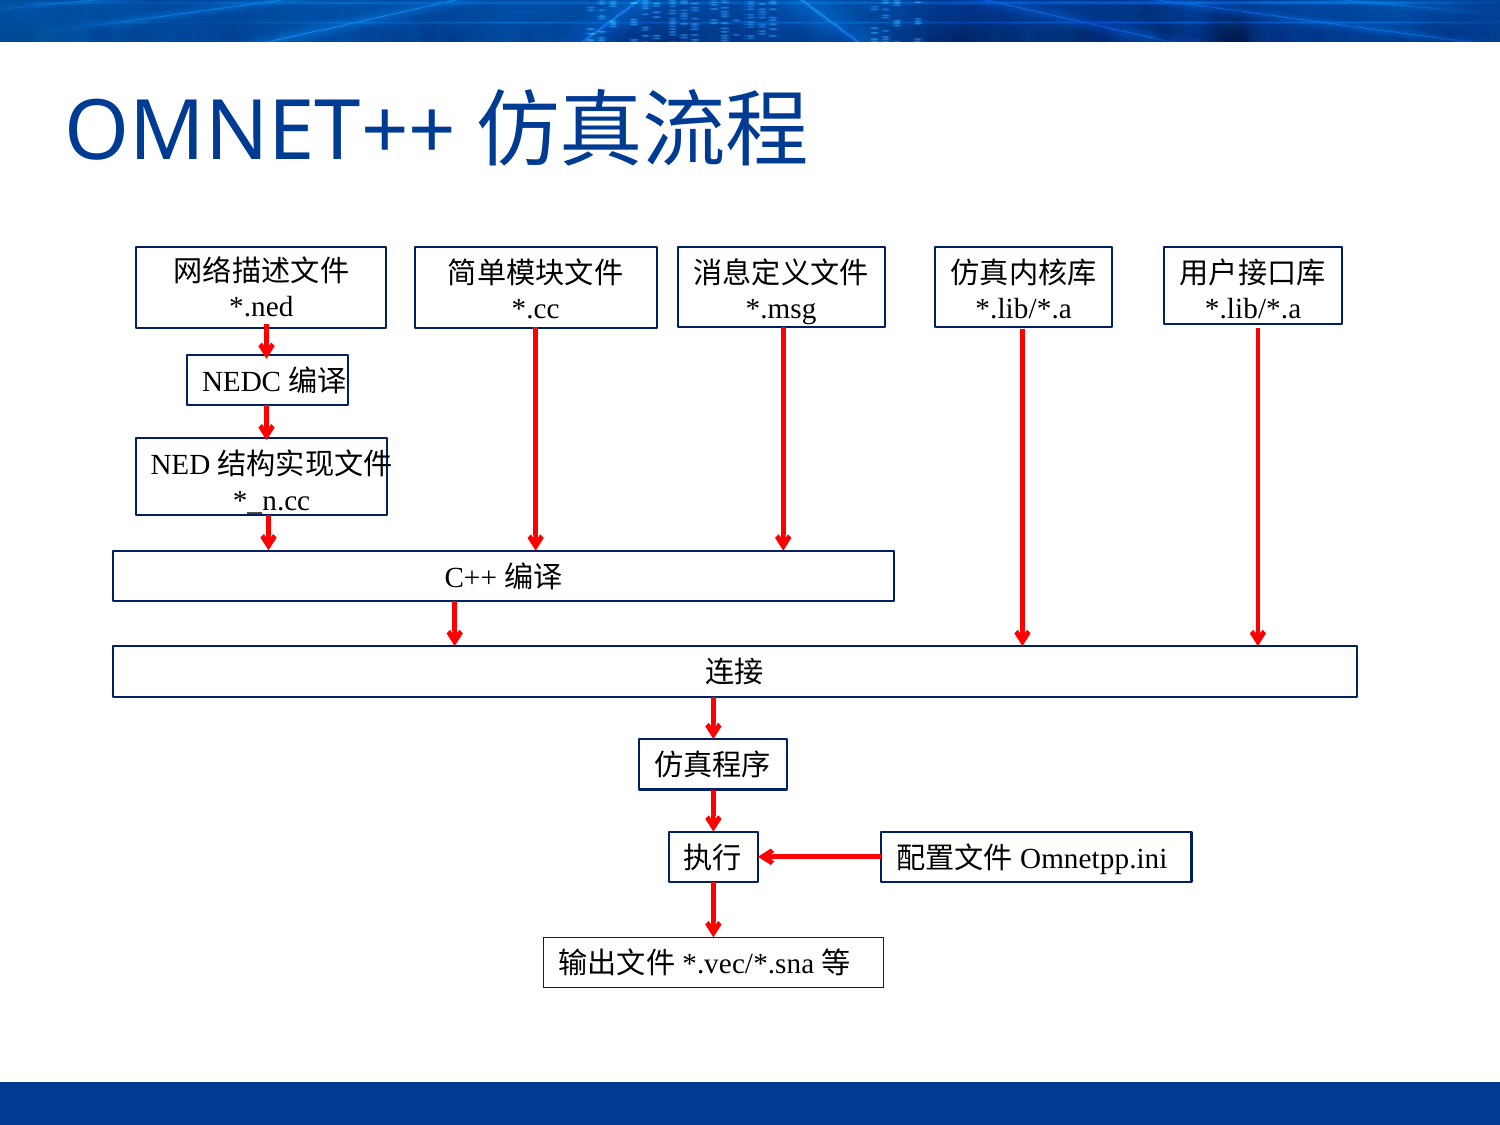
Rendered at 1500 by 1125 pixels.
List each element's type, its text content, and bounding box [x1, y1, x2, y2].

text_box 仿真程序 [639, 739, 788, 790]
text_box [0, 1080, 1500, 1125]
text_box 消息定义文件 *.msg [677, 246, 885, 327]
text_box NEDC编译 [187, 354, 349, 406]
text_box 连接 [113, 646, 1357, 697]
text_box OMNET++仿真流程 [64, 78, 1447, 177]
text_box 执行 [668, 831, 758, 882]
text_box 简单模块文件 *.cc [414, 247, 657, 329]
text_box C++编译 [113, 550, 895, 602]
text_box NED结构实现文件 *_n.cc [135, 438, 387, 516]
text_box 配置文件Omnetpp.ini [881, 831, 1192, 882]
text_box 用户接口库 *.lib/*.a [1164, 246, 1342, 324]
text_box 仿真内核库 *.lib/*.a [934, 246, 1113, 327]
picture [0, 0, 1500, 42]
text_box 输出文件*.vec/*.sna等 [543, 937, 884, 988]
text_box 网络描述文件 *.ned [136, 247, 387, 328]
